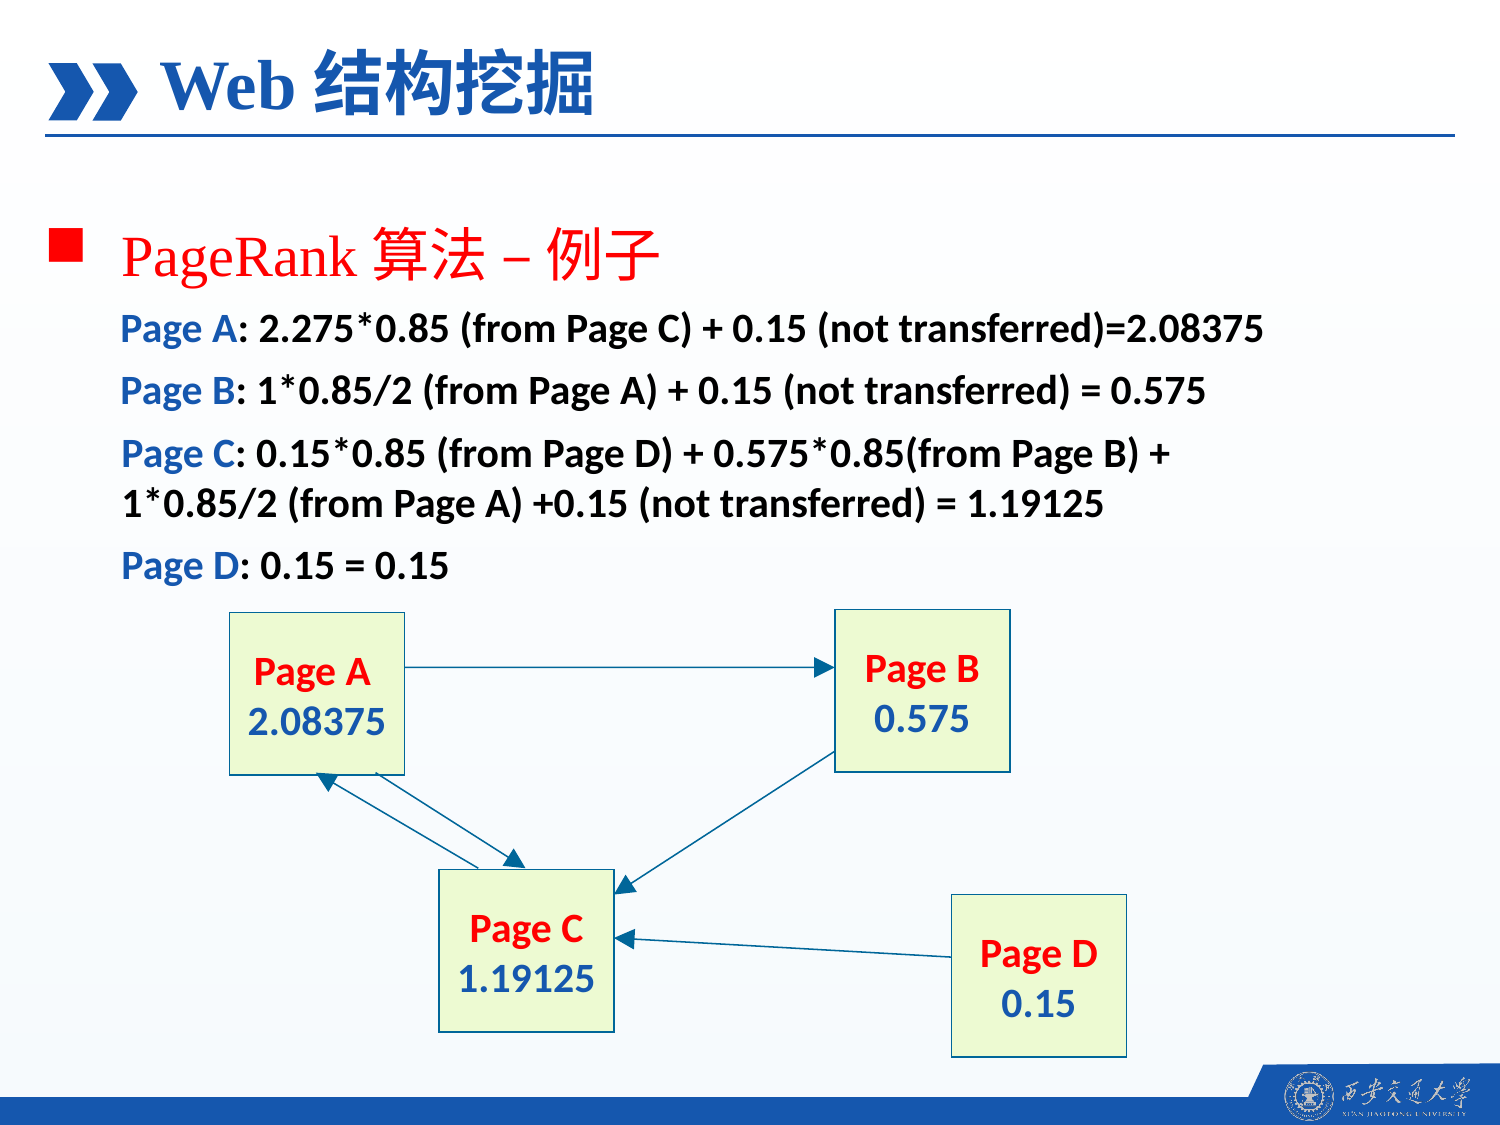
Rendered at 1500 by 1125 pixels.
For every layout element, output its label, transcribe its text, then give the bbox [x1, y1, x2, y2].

text_box PageRank算法 – 例子 Page A: 2.275*0.85 (from Page C) + 0.15 (not transferred)=2.08375 Page B: 1*0.85/2 (from Page A) + 0.15 (not transferred) = 0.575 Page C: 0.15*0.85 (from Page D) + 0.575*0.85(from Page B) + 1*0.85/2 (from Page A) +0.15 (not transferred) = 1.19125 Page D: 0.15 = 0.15 [29, 196, 1380, 928]
text_box [404, 657, 835, 678]
text_box [613, 928, 952, 958]
text_box [375, 772, 526, 869]
text_box Page A 2.08375 [229, 612, 405, 776]
text_box [613, 751, 835, 895]
text_box Page D 0.15 [951, 894, 1127, 1058]
text_box Web结构挖掘 [144, 30, 612, 131]
text_box Page C 1.19125 [438, 869, 614, 1032]
text_box [315, 772, 479, 869]
text_box Page B 0.575 [834, 609, 1010, 773]
